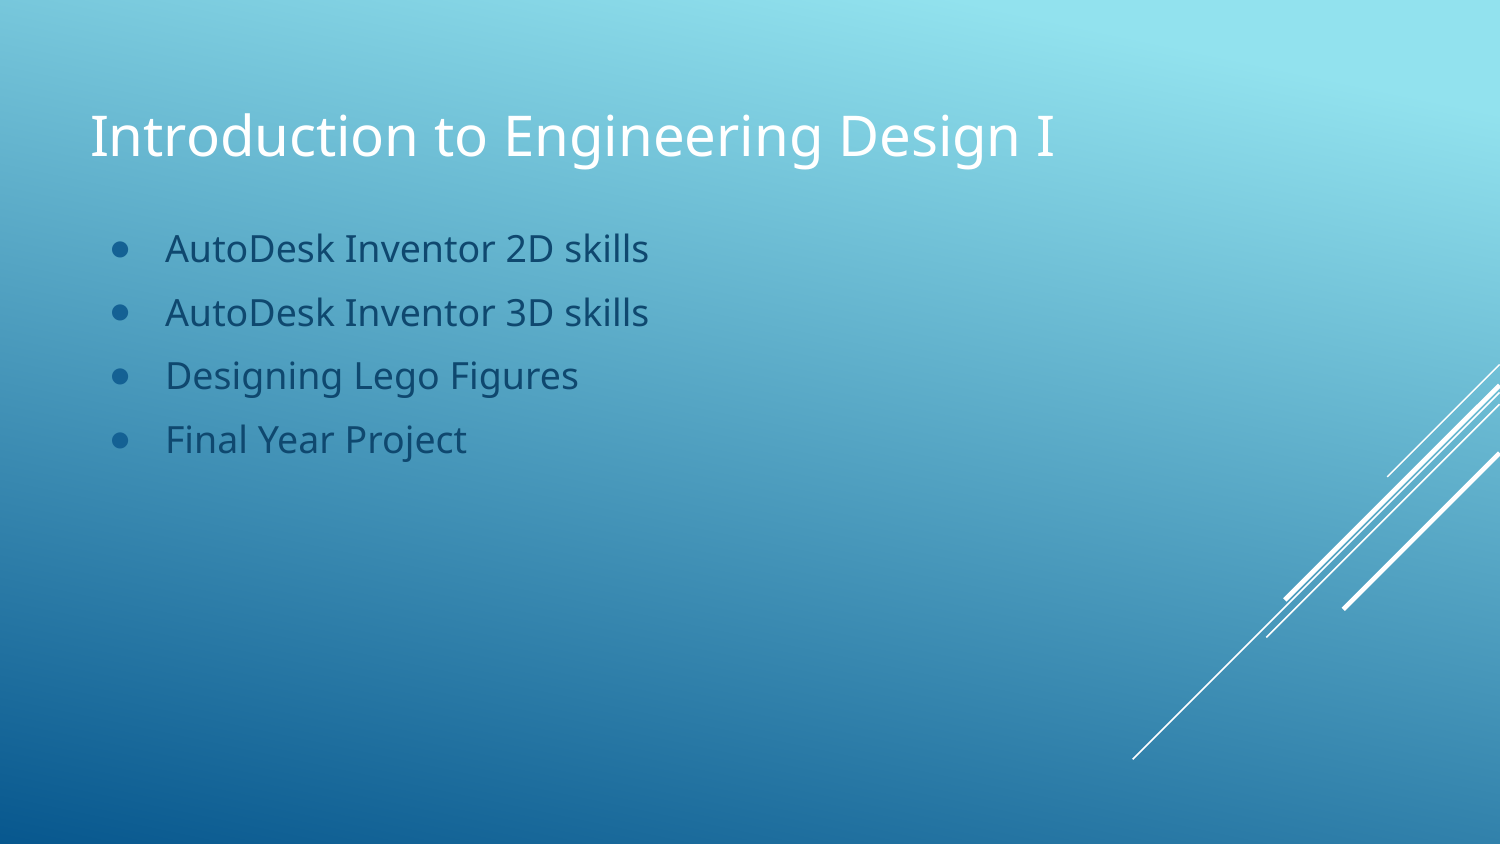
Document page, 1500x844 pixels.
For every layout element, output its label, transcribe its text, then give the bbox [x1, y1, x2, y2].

title Introduction to Engineering Design I [75, 16, 1276, 183]
list AutoDesk Inventor 2D skills AutoDesk Inventor 3D skills Designing Lego Figures Final Year Project [75, 209, 1425, 806]
